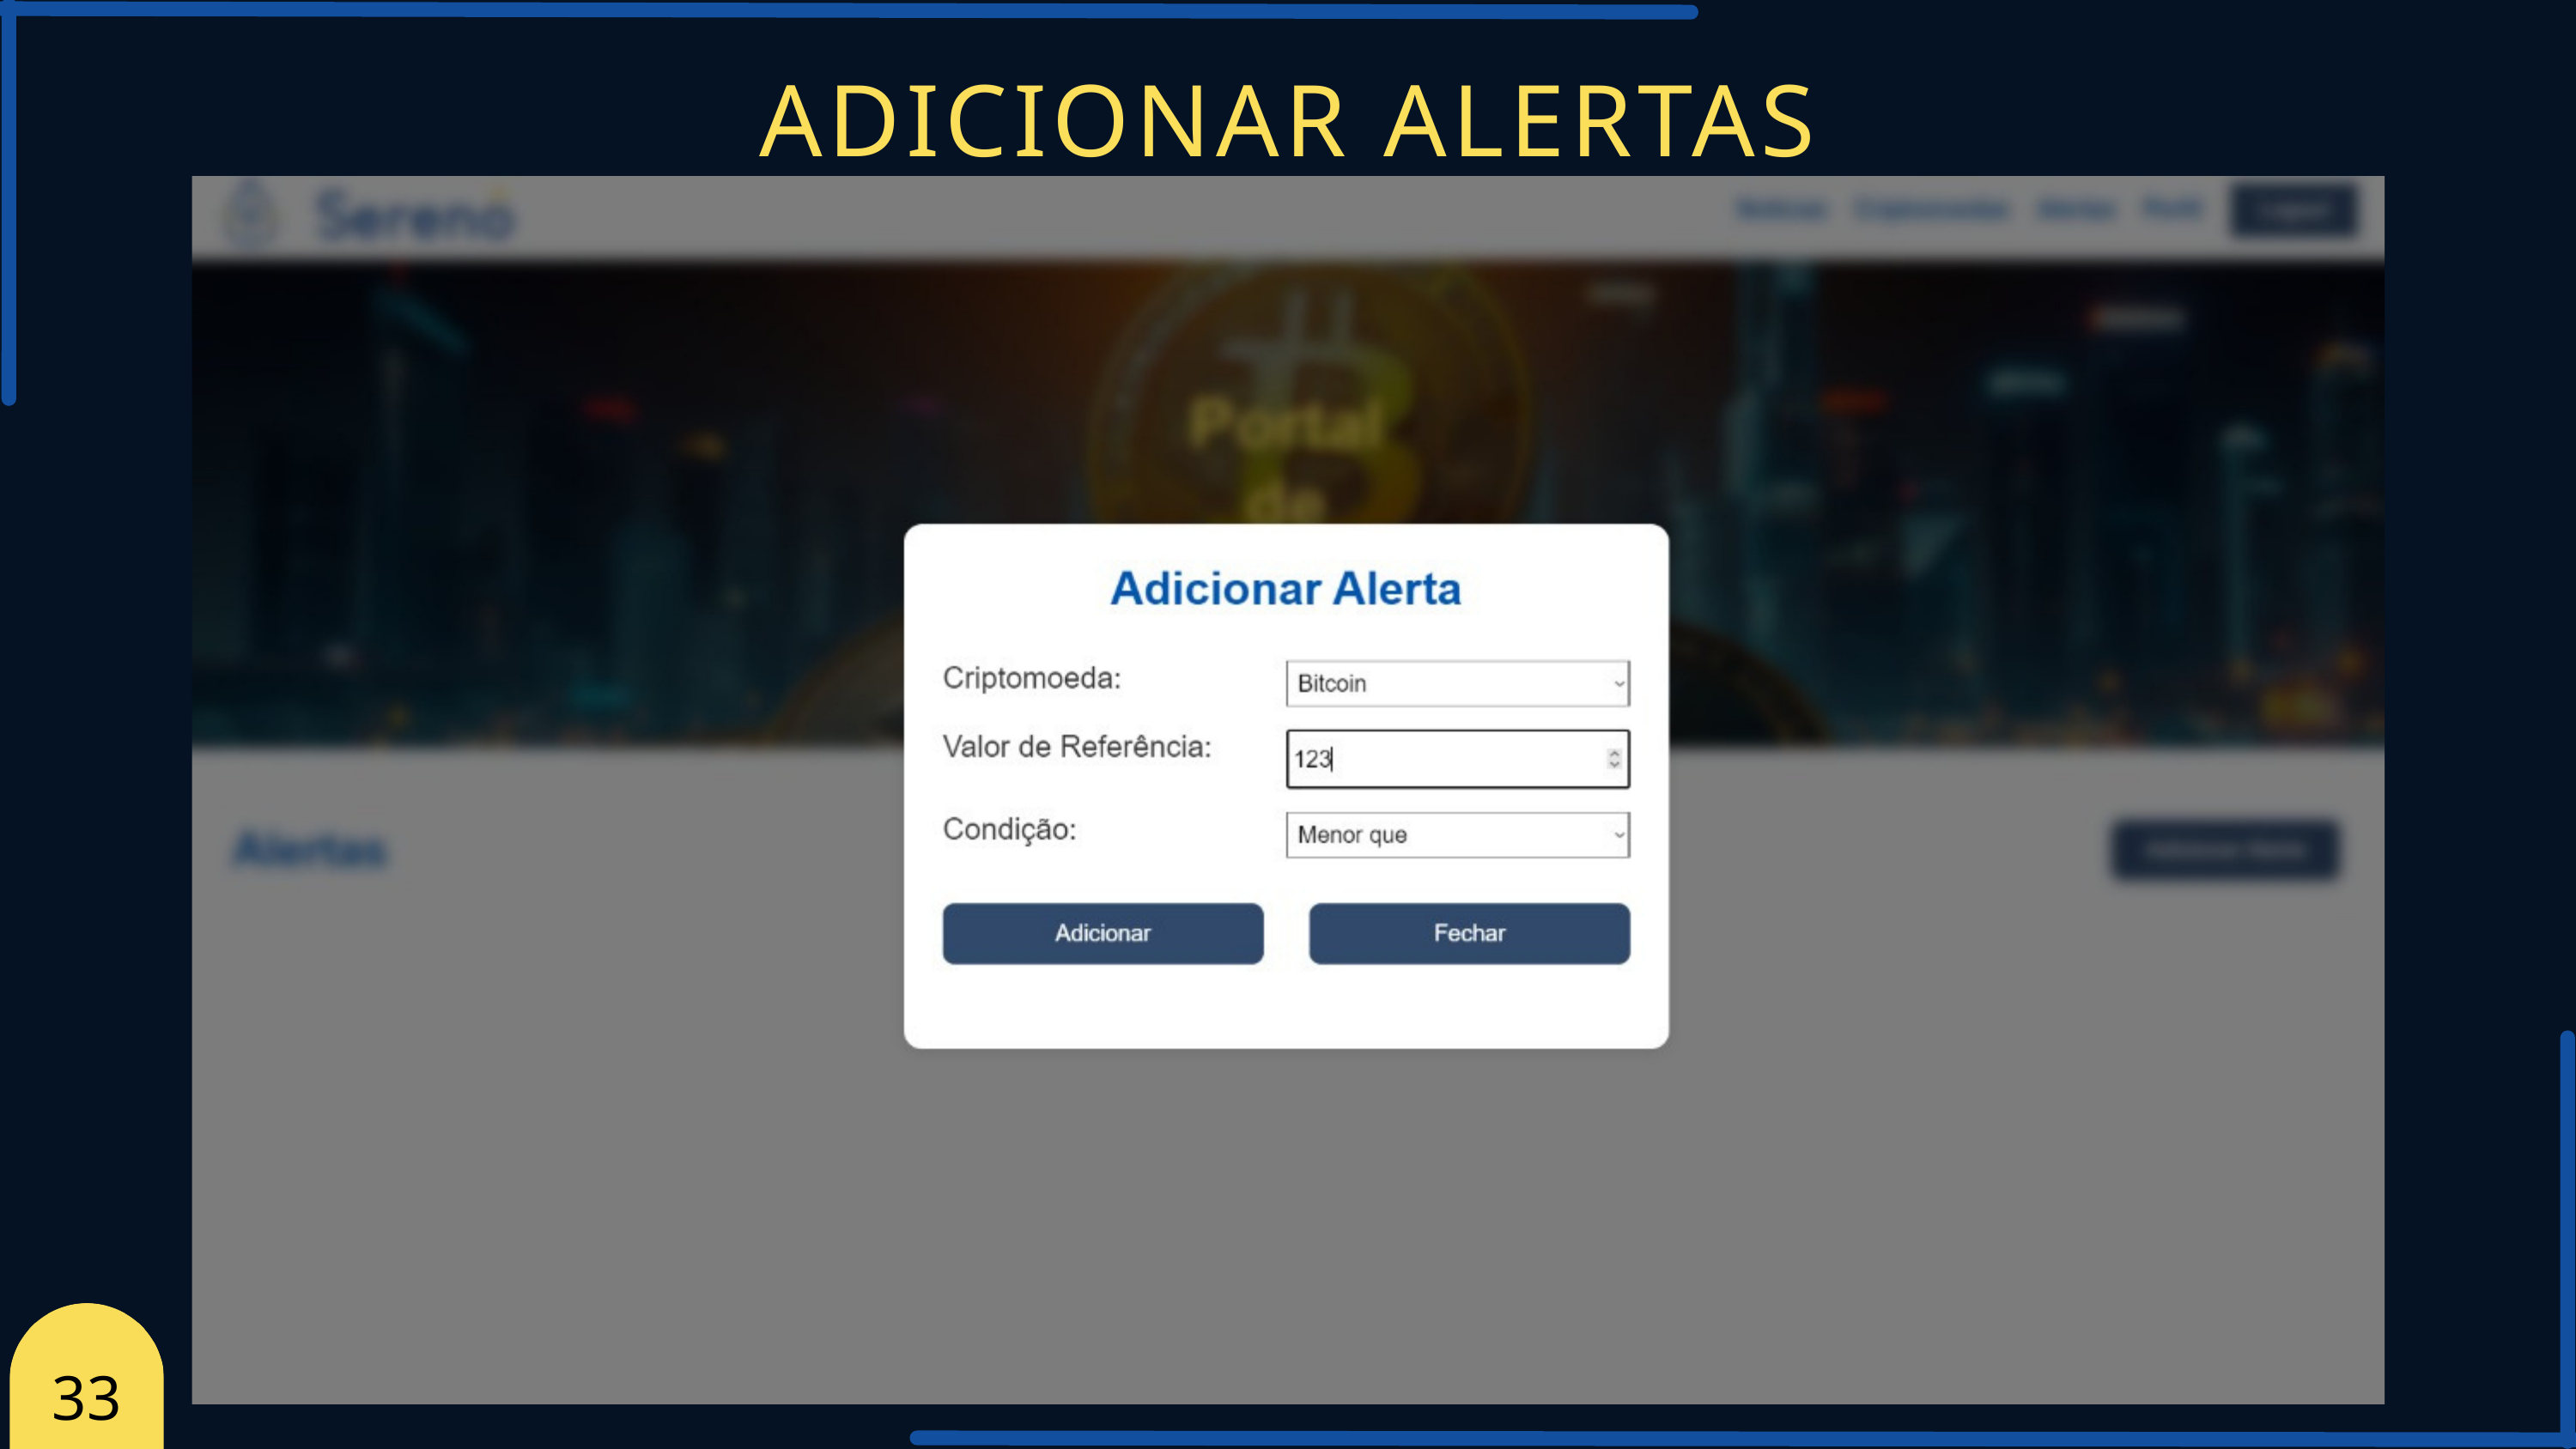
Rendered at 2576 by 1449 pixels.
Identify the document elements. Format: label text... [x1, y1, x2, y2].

text_box [191, 176, 2385, 1404]
text_box [9, 1303, 164, 1449]
text_box ADICIONAR ALERTAS [622, 58, 1954, 177]
text_box 33 [46, 1347, 128, 1433]
